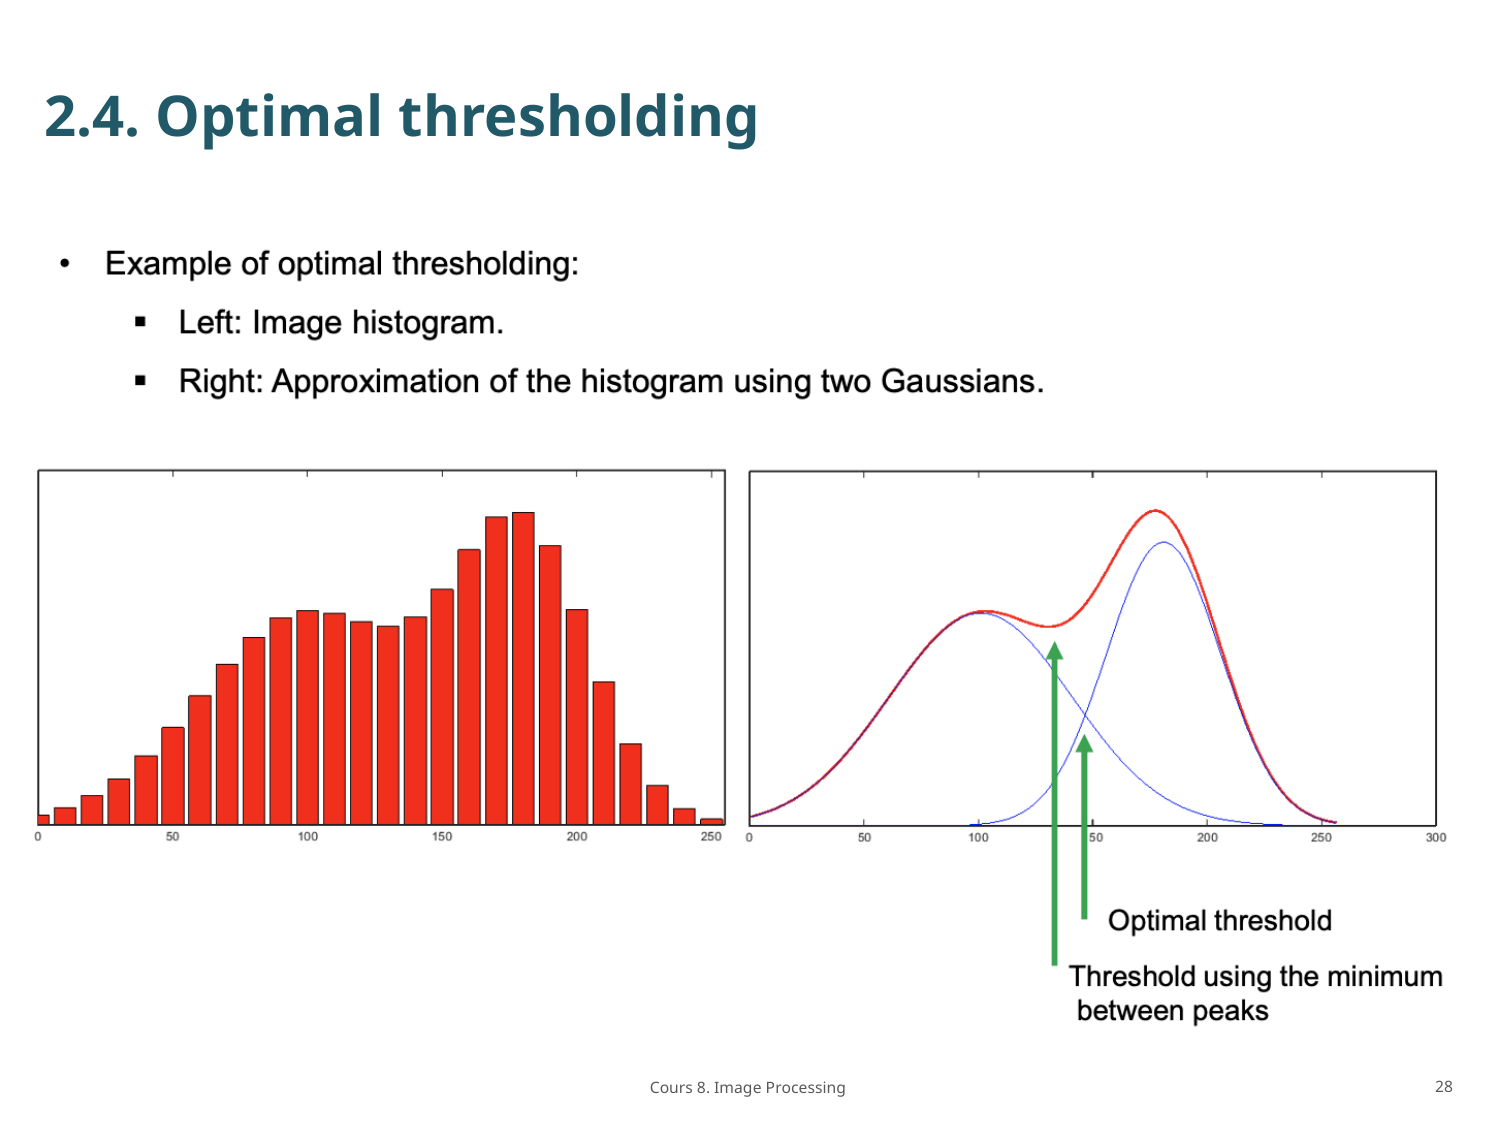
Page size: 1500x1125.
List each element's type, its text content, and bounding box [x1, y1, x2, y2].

slide_number 28 [1118, 1069, 1469, 1106]
title 2.4. Optimal thresholding [29, 30, 1466, 195]
footer Cours 8. Image Processing [510, 1069, 986, 1106]
picture [29, 195, 1467, 1045]
